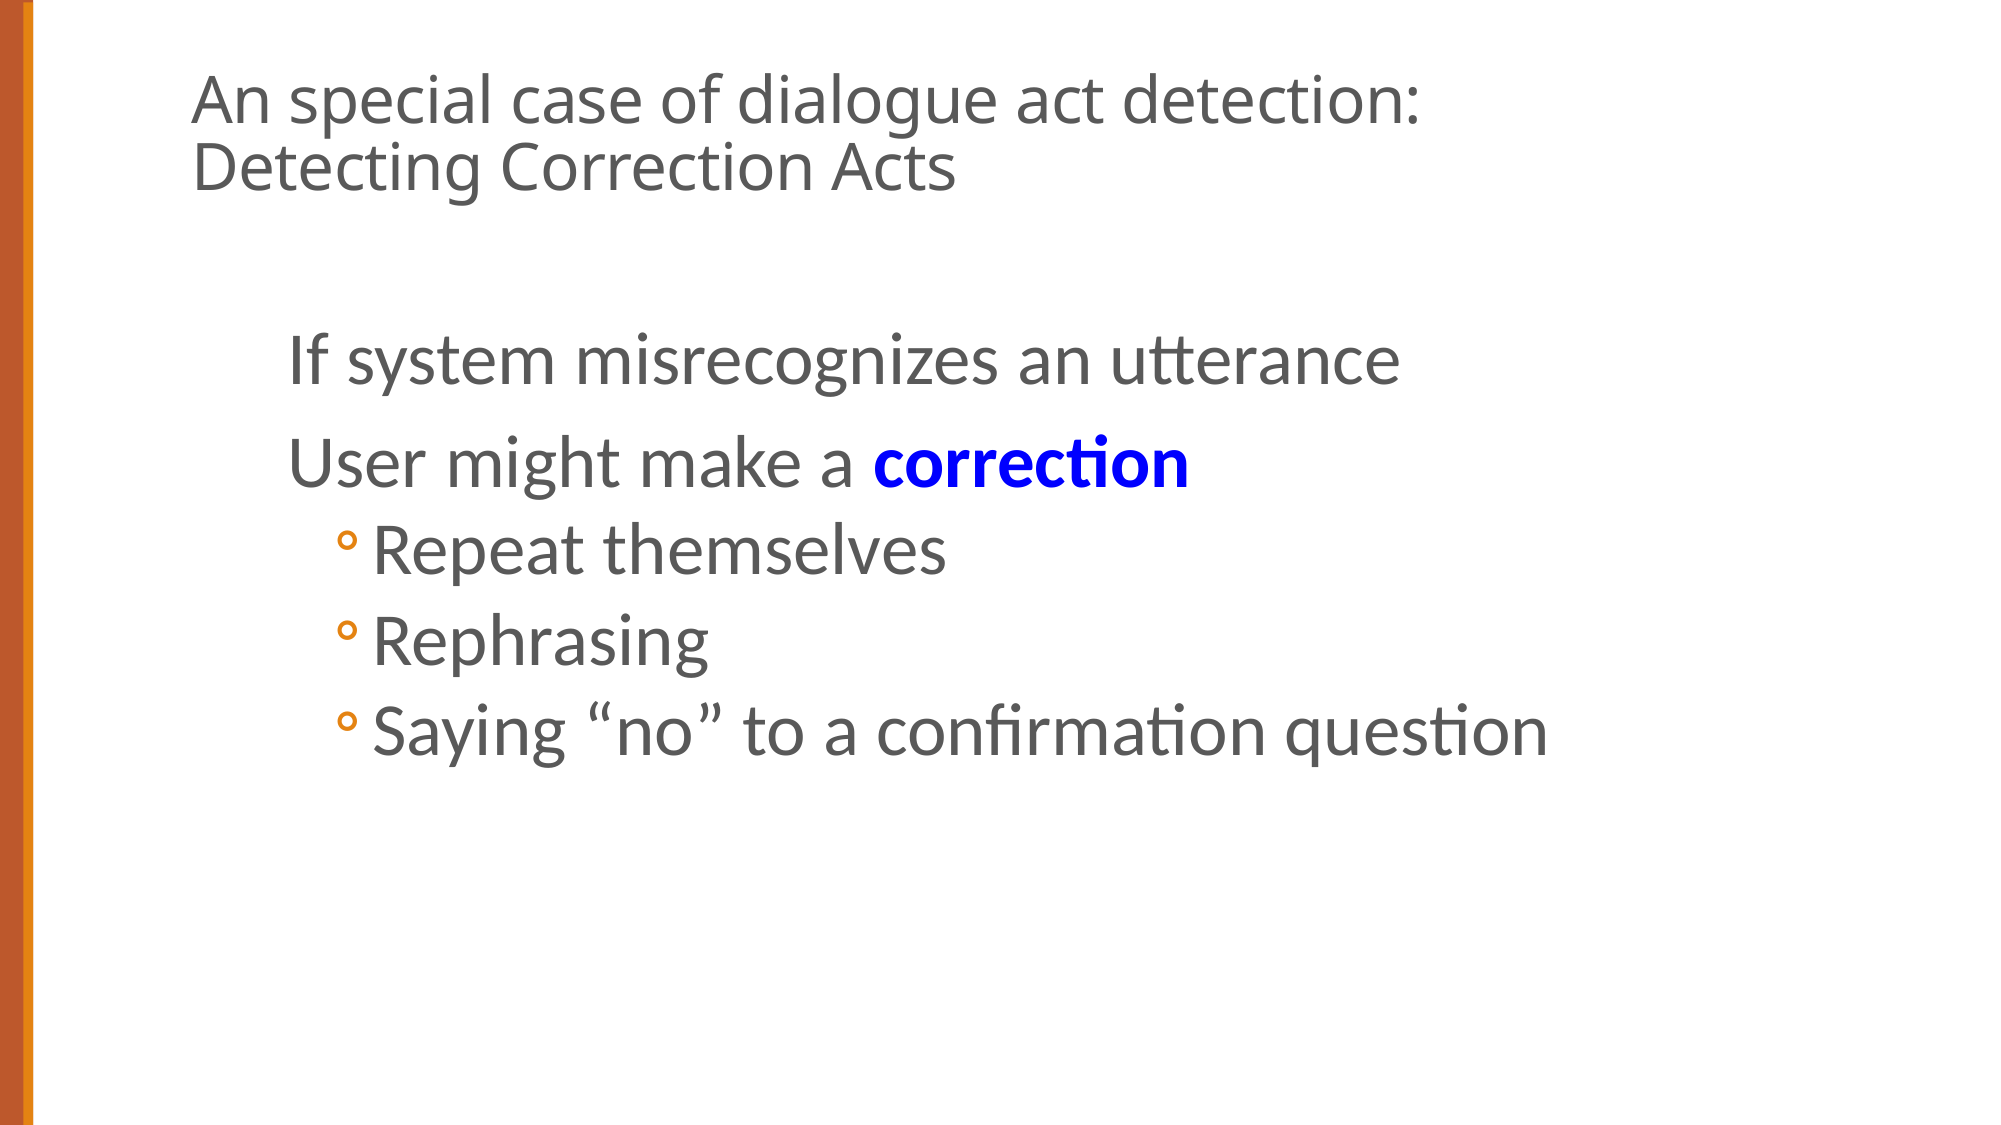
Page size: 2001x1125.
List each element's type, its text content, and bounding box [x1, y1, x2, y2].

title An special case of dialogue act detection: Detecting Correction Acts [176, 63, 1997, 212]
list If system misrecognizes an utterance User might make a correction Repeat themselves Rephrasing Saying “no” to a confirmation question [287, 312, 1875, 988]
